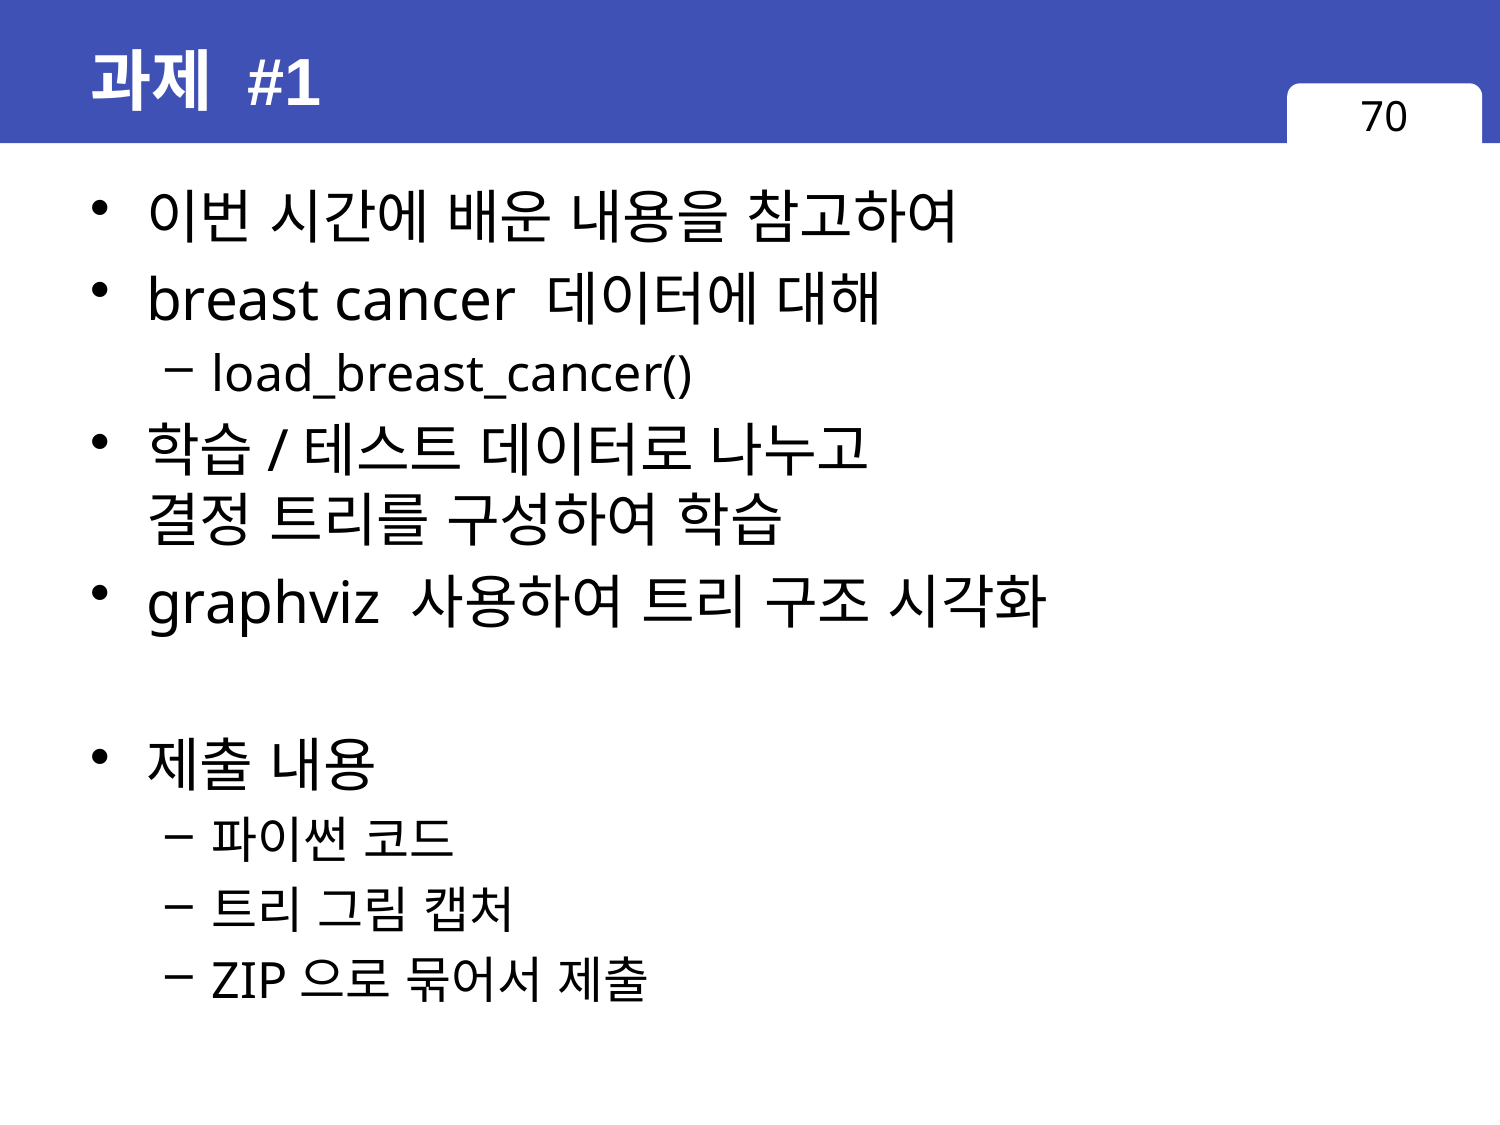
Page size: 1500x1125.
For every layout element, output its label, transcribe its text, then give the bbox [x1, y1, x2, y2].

title 과제 #1 [74, 16, 1426, 141]
slide_number 70 [1286, 81, 1483, 161]
list 이번 시간에 배운 내용을 참고하여 breast cancer 데이터에 대해 load_breast_cancer() 학습/테스트 데이터로 나누고 결정 트리를 구성하여 학습 graphviz 사용하여 트리 구조 시각화 제출 내용 파이썬 코드 트리 그림 캡처 ZIP으로 묶어서 제출 [74, 172, 1483, 1095]
